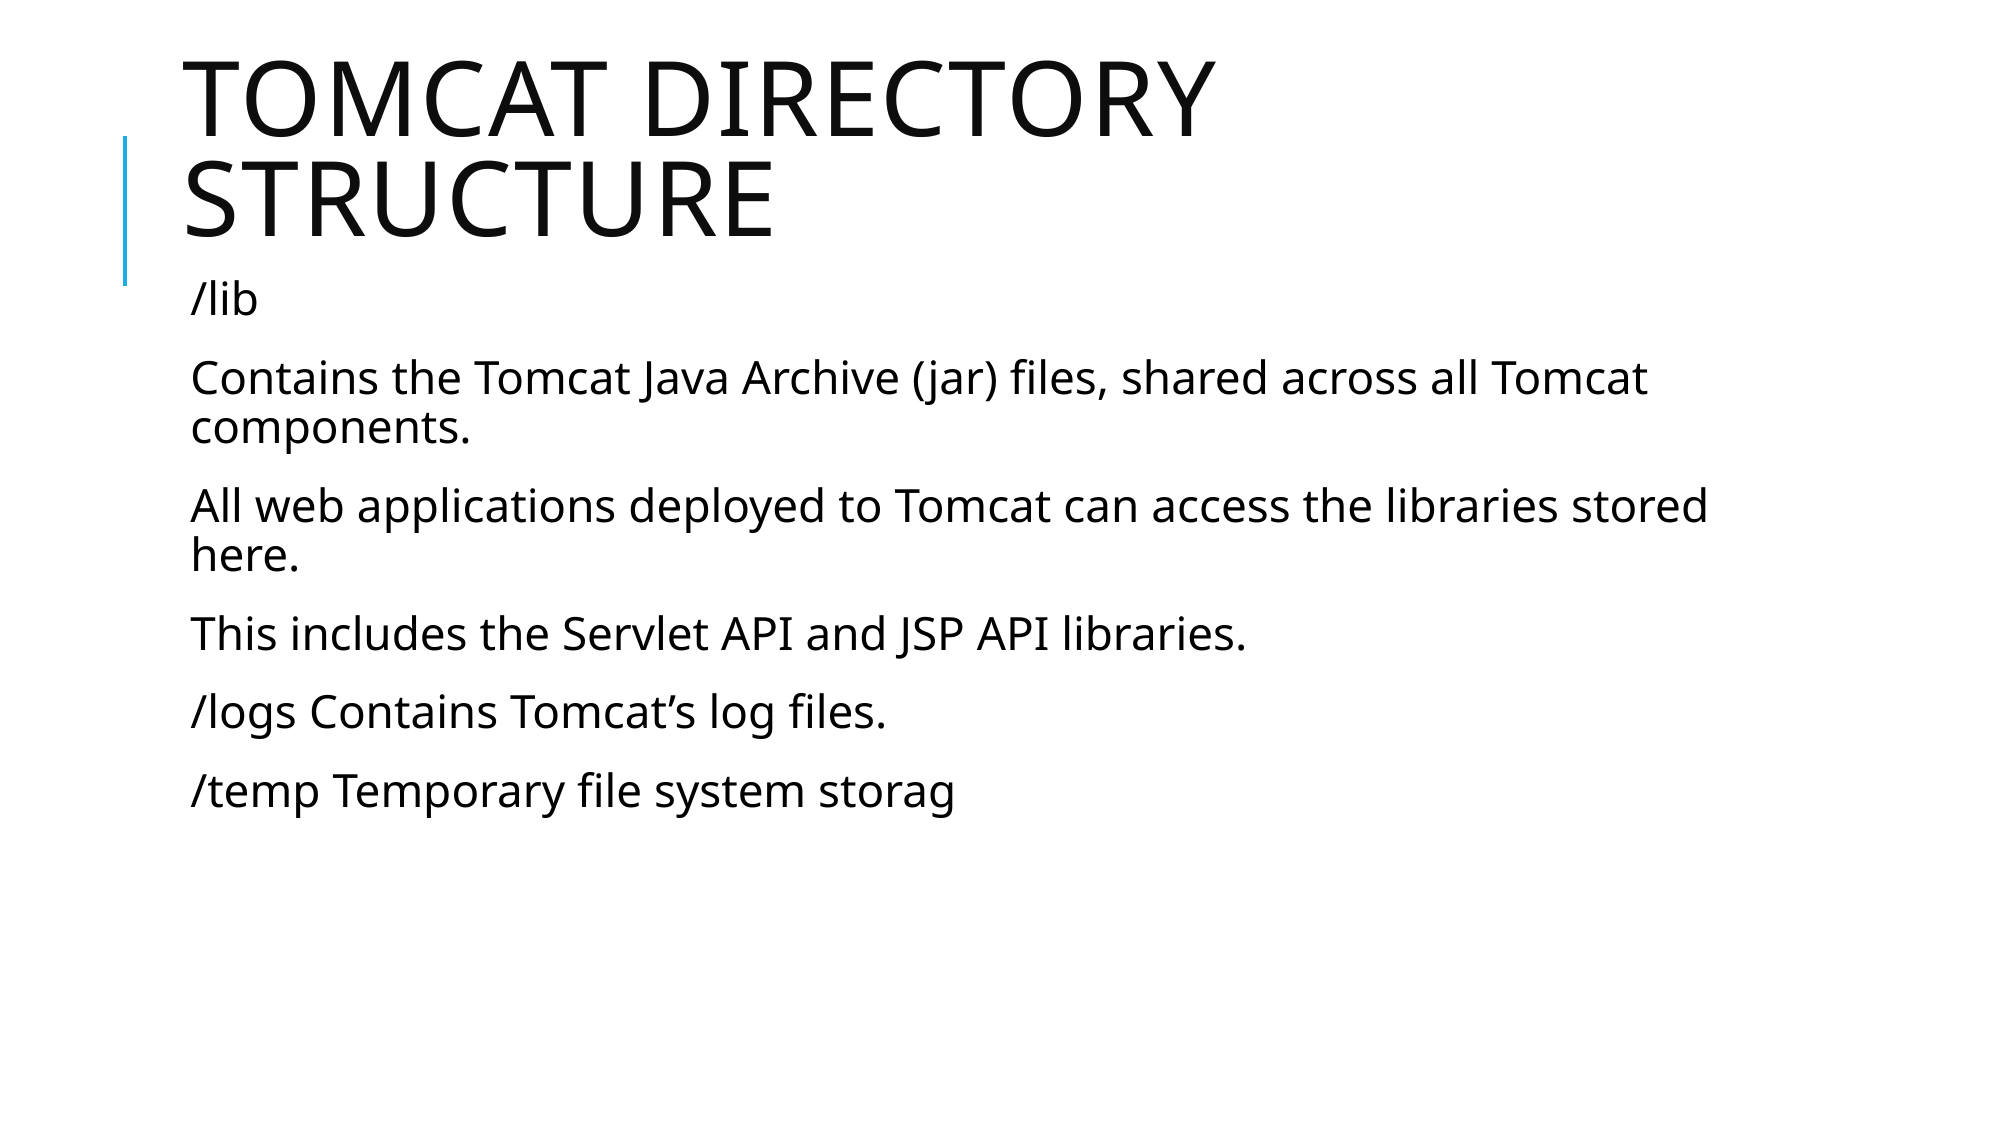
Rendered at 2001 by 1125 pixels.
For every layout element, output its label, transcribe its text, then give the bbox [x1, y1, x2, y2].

title Tomcat Directory Structure [168, 96, 1763, 268]
list /lib Contains the Tomcat Java Archive (jar) files, shared across all Tomcat components. All web applications deployed to Tomcat can access the libraries stored here. This includes the Servlet API and JSP API libraries. /logs Contains Tomcat’s log files. /temp Temporary file system storag [168, 268, 1763, 1035]
